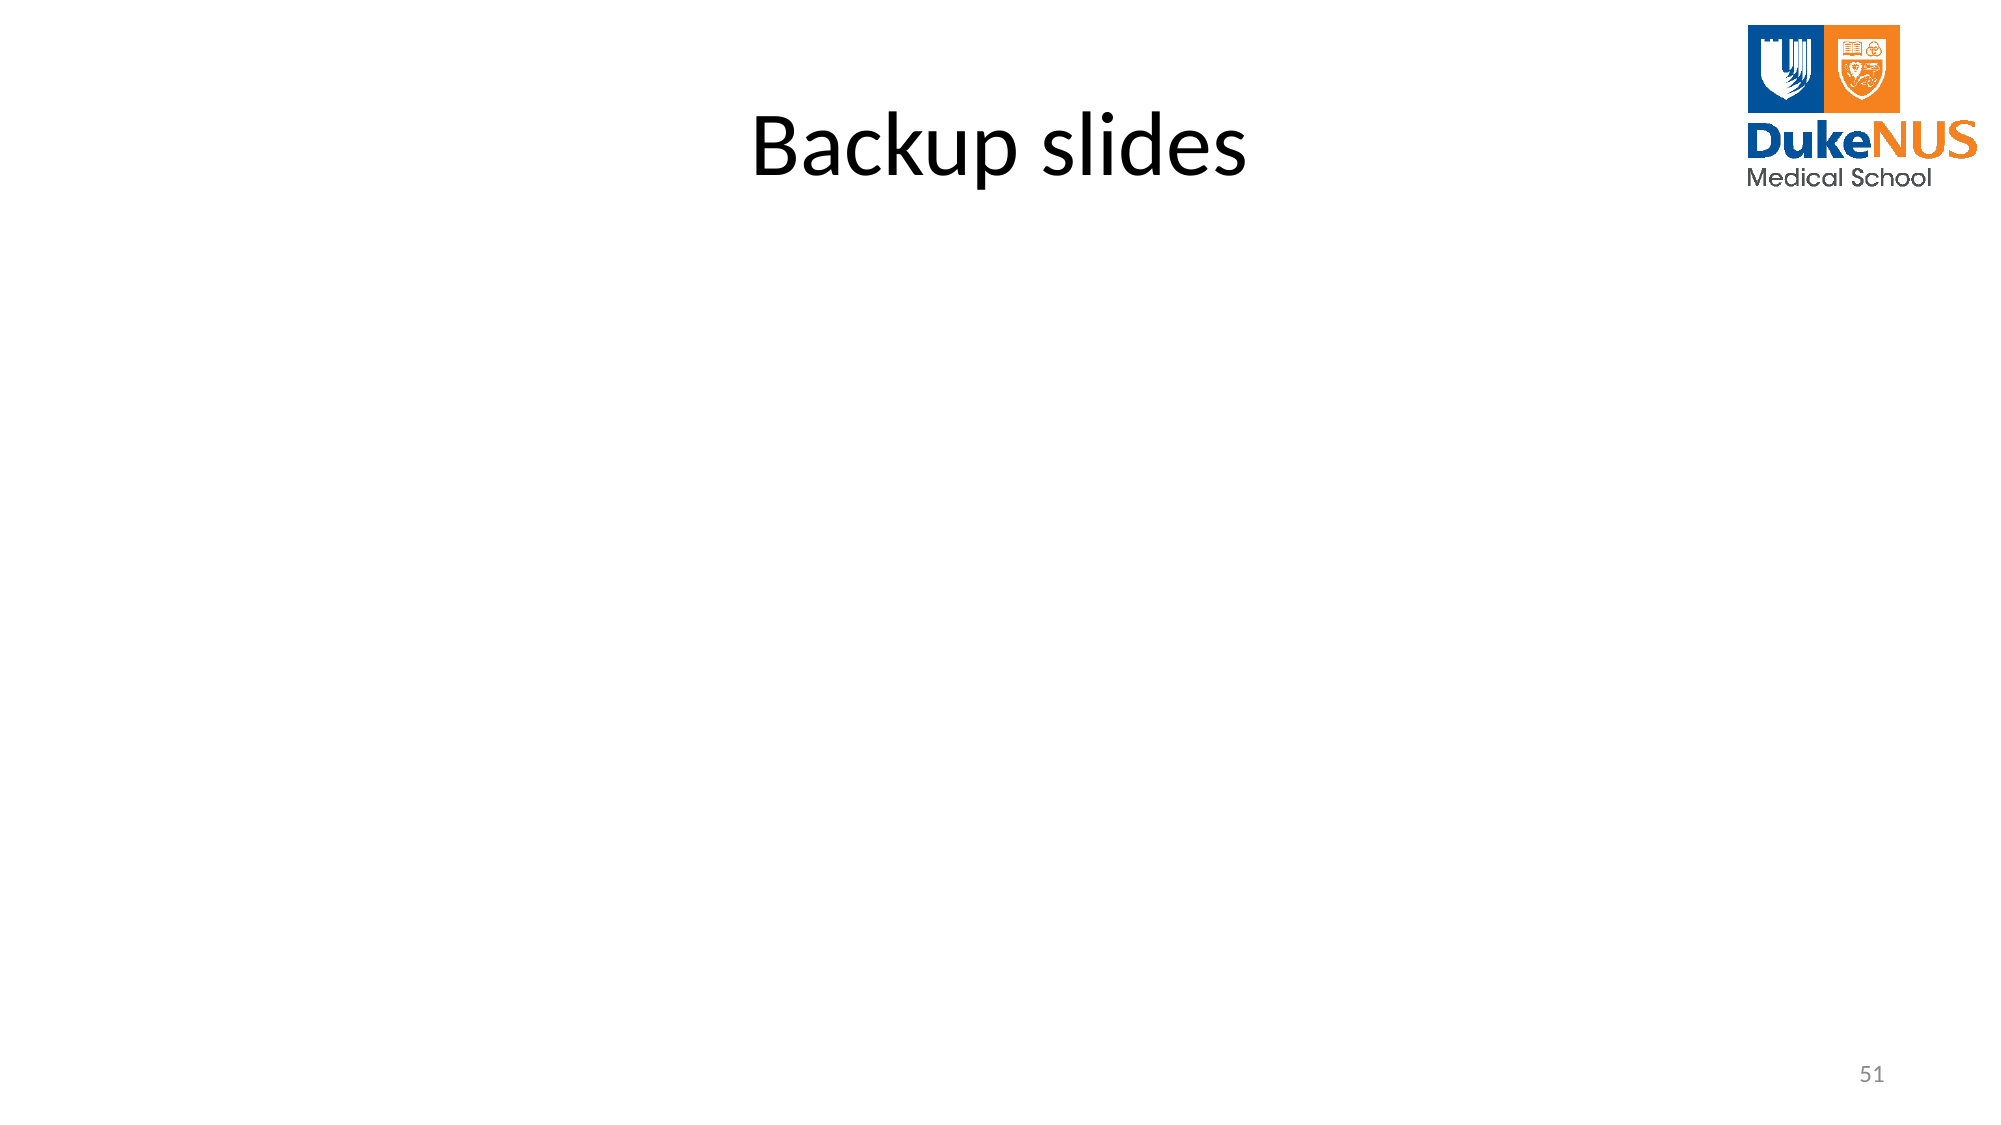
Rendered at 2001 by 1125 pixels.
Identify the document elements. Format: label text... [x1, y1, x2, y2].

slide_number 51 [1433, 1042, 1900, 1103]
picture [1737, 12, 1978, 189]
title Backup slides [99, 45, 1900, 233]
